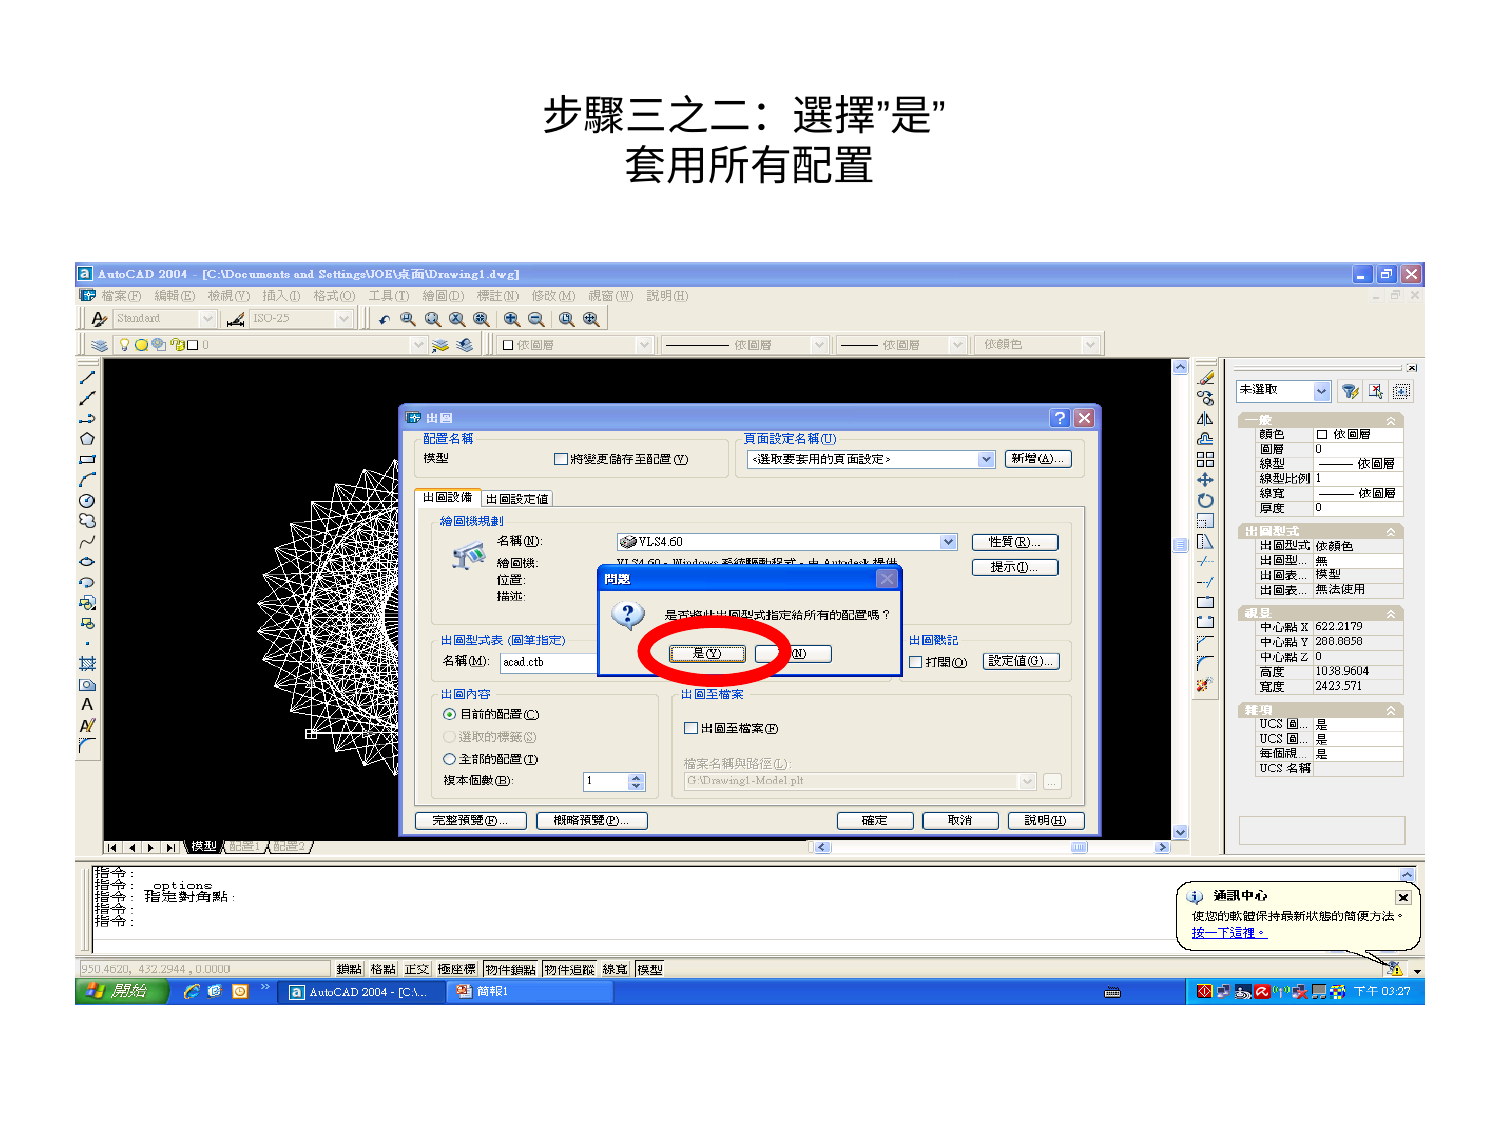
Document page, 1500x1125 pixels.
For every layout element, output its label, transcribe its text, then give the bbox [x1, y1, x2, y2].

title 步驟三之二：選擇”是” 套用所有配置 [75, 45, 1425, 233]
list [74, 262, 1426, 1006]
